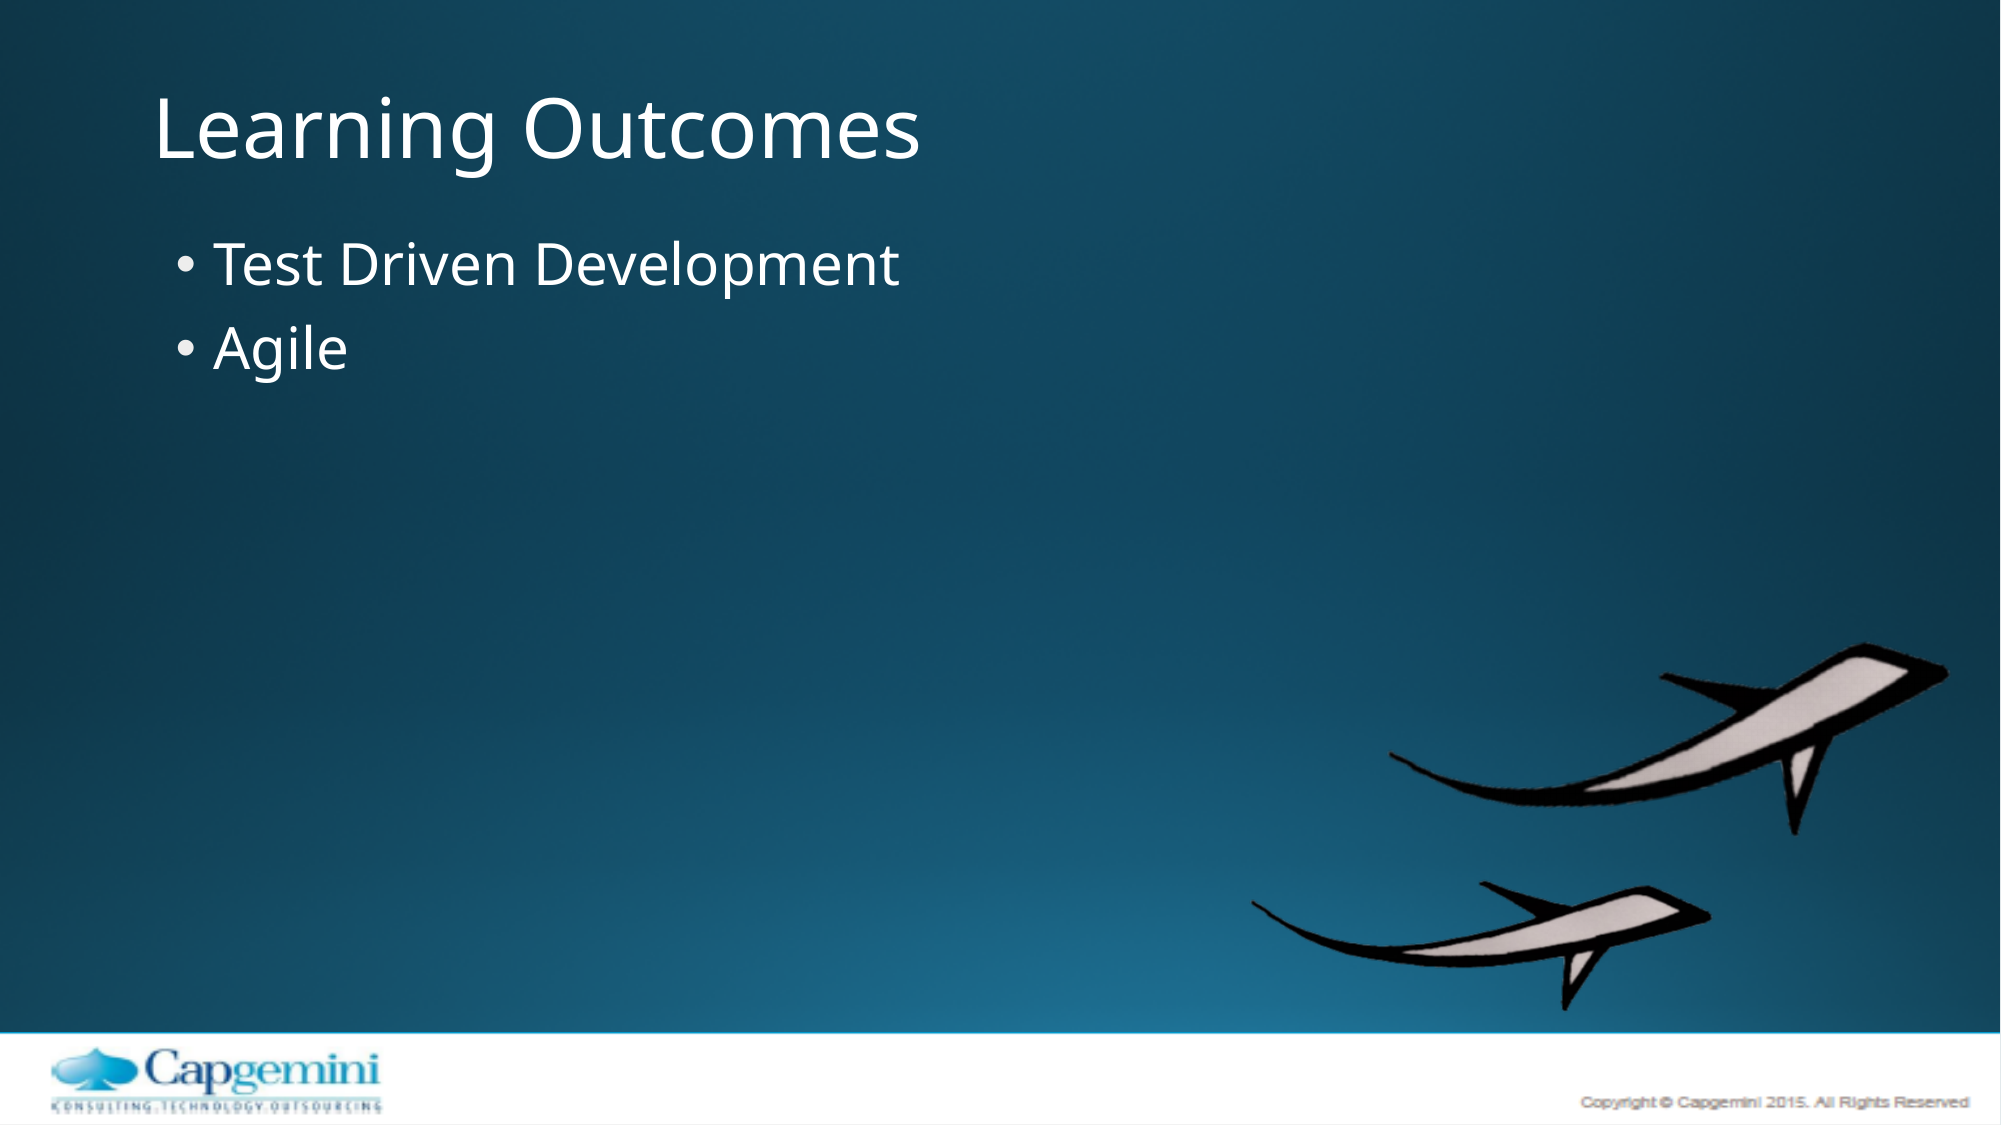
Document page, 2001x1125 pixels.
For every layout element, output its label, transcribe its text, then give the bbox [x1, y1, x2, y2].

picture [0, 1034, 2001, 1125]
title Learning Outcomes [137, 59, 1863, 204]
picture [0, 0, 2001, 1031]
list Test Driven Development Agile [160, 227, 1840, 942]
